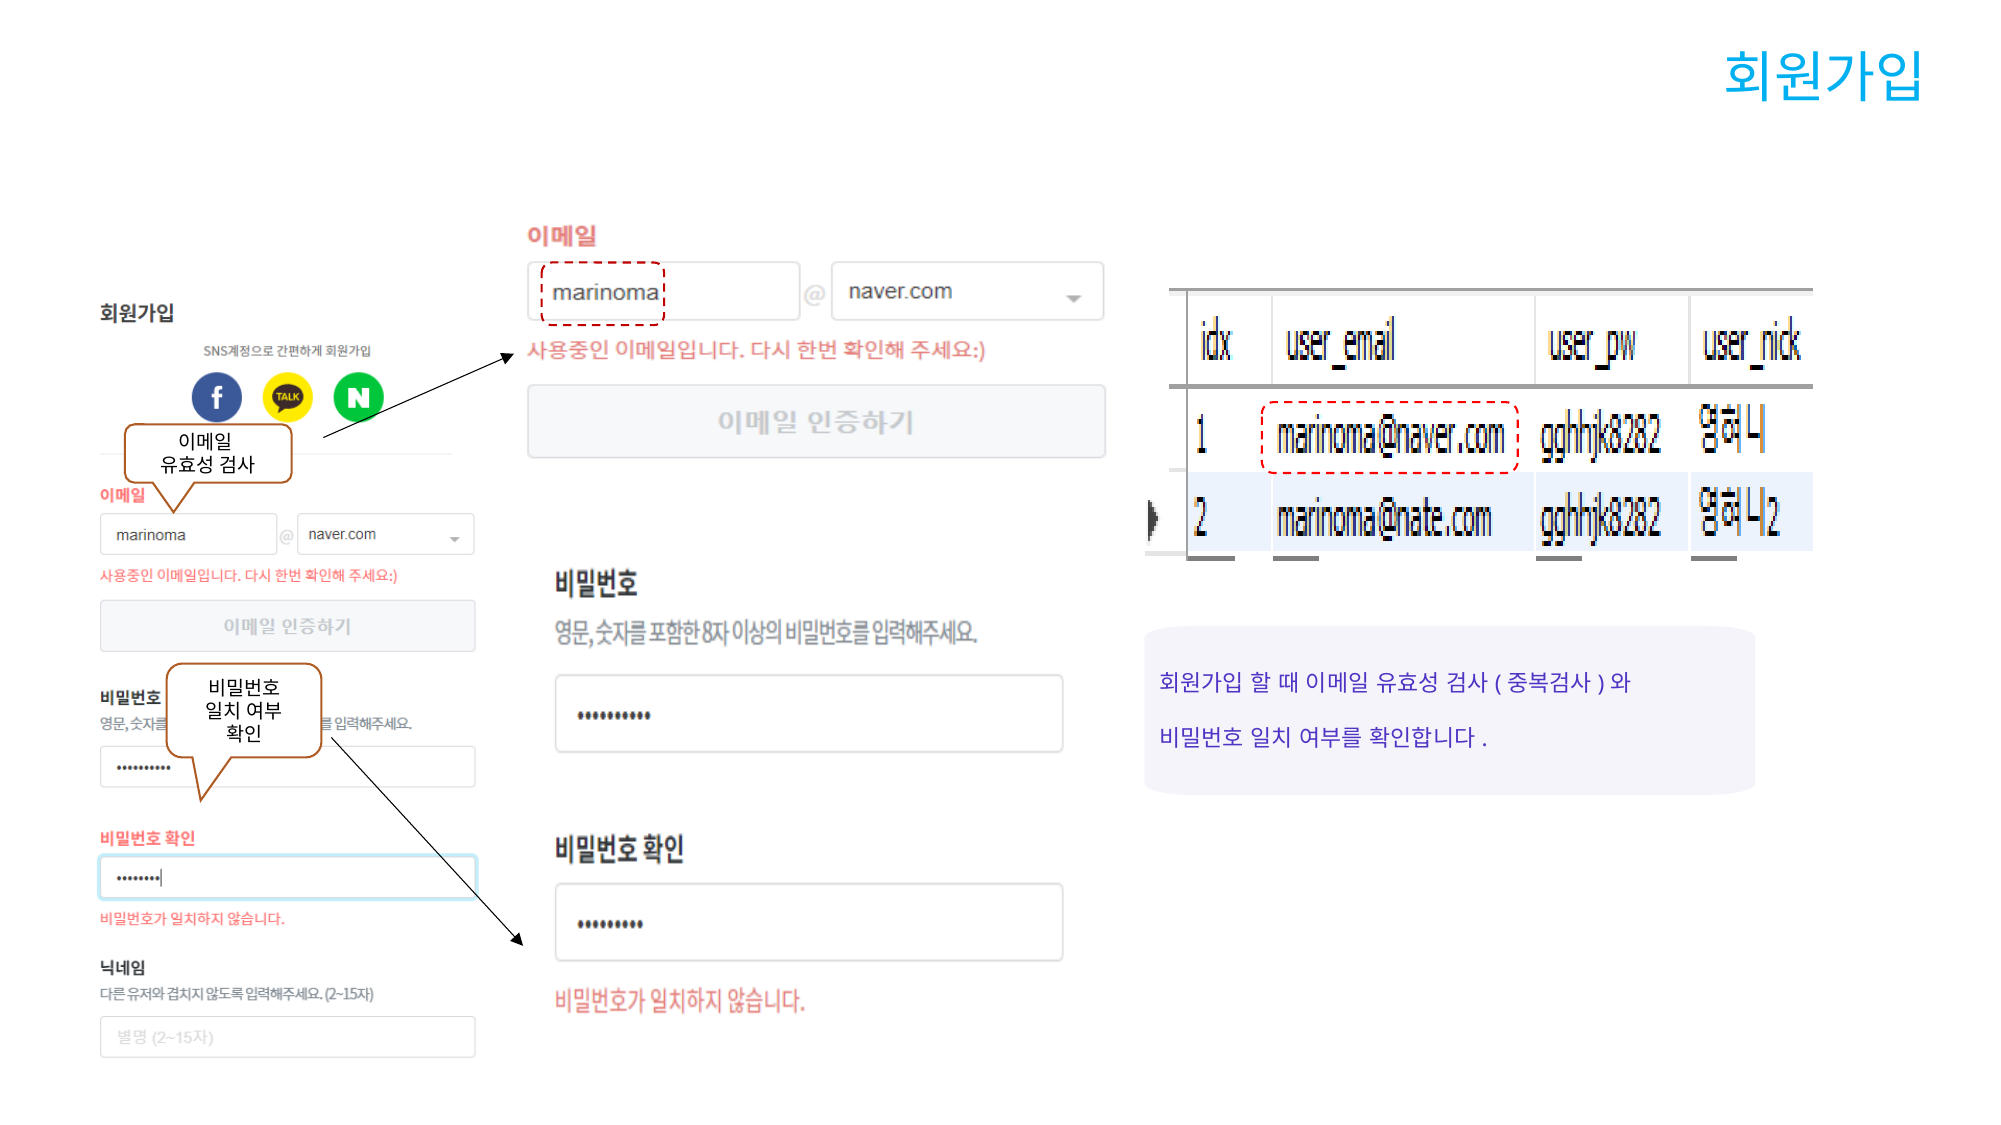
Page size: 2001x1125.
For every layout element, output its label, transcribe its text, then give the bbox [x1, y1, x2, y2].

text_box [323, 353, 514, 438]
picture [0, 195, 1814, 1088]
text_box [1144, 625, 1756, 795]
text_box 회원가입 [1708, 34, 1984, 146]
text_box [331, 737, 524, 946]
